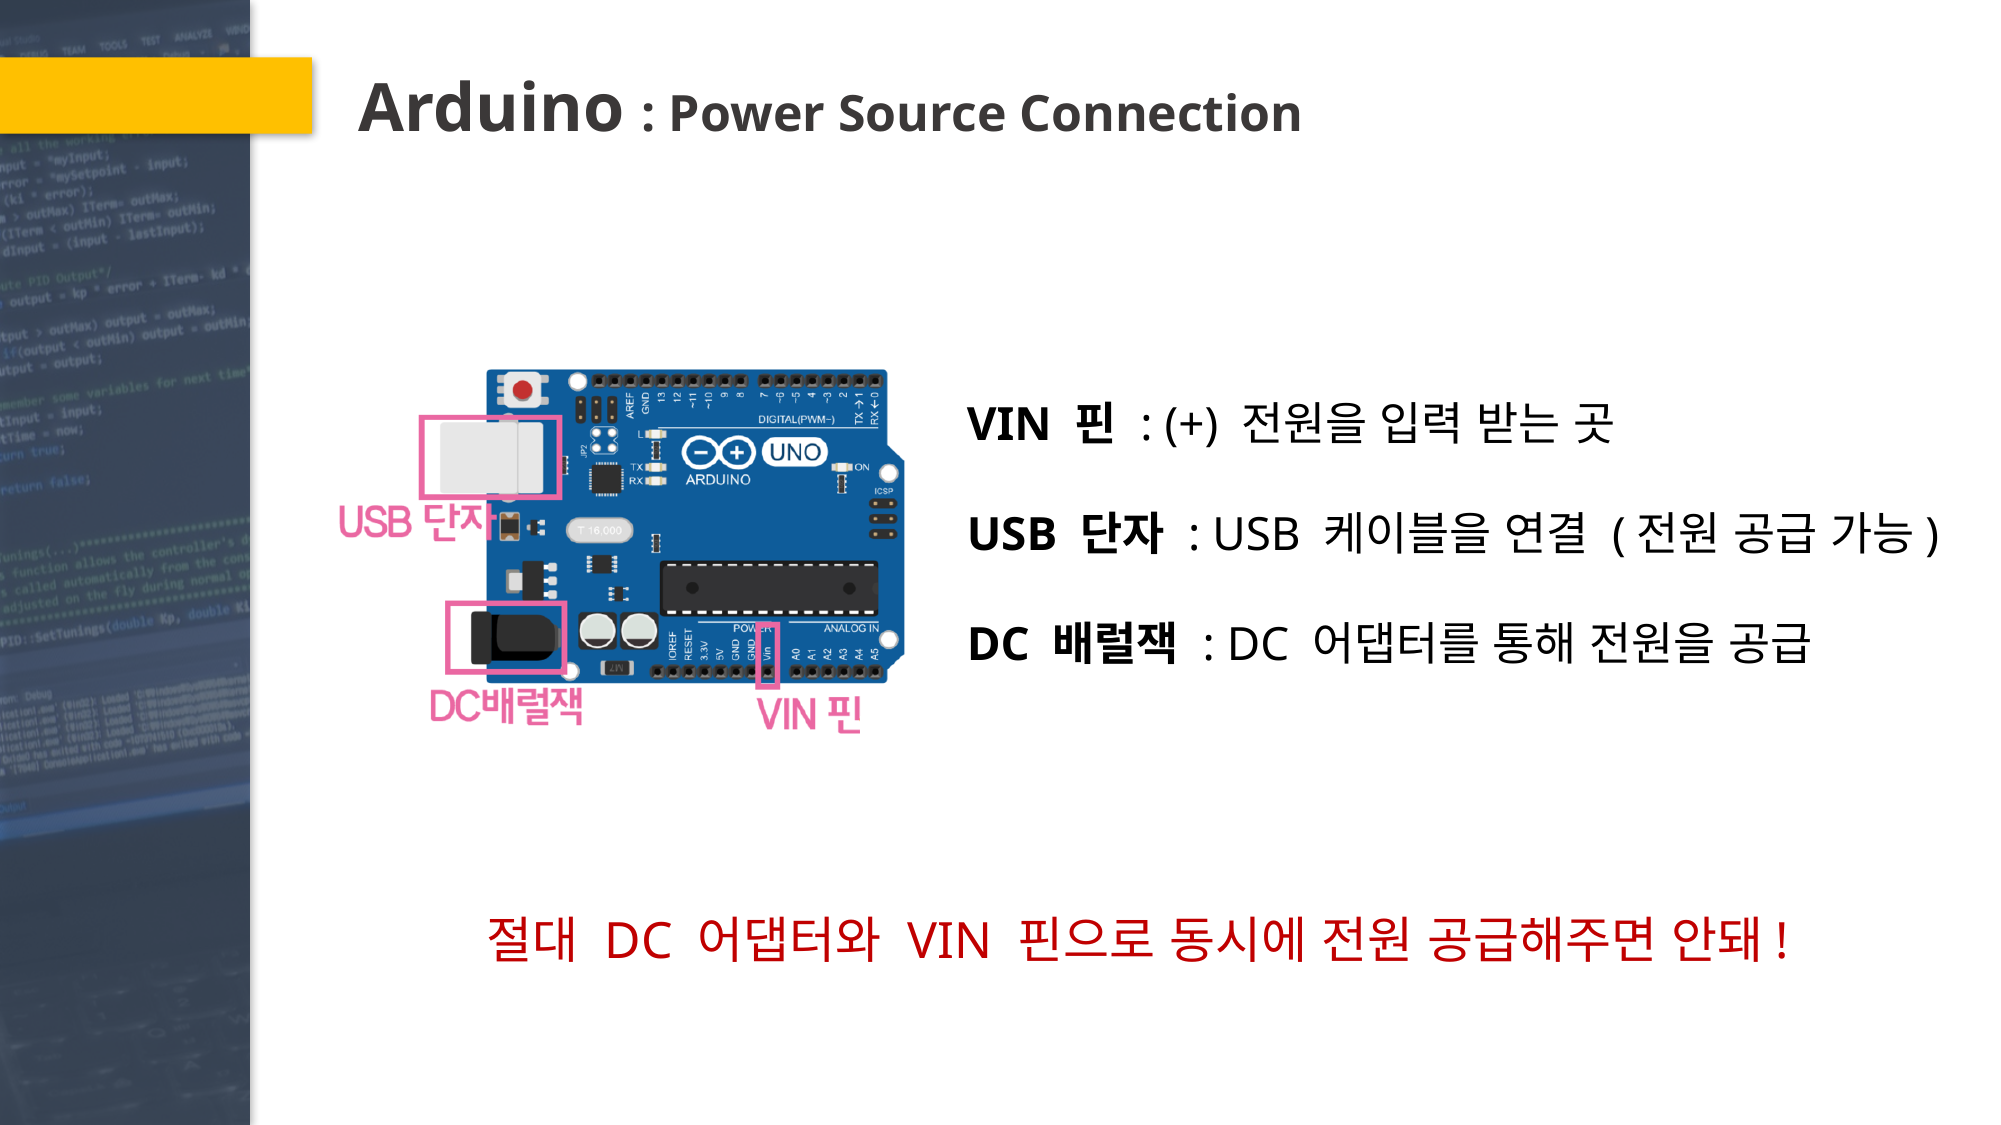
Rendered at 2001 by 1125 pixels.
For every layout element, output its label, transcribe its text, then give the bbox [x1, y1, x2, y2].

text_box 절대 DC 어댑터와 VIN 핀으로 동시에 전원 공급해주면 안돼! [471, 901, 1804, 976]
picture [0, 0, 250, 1125]
text_box VIN 핀 : (+) 전원을 입력 받는 곳 USB 단자 : USB 케이블을 연결 (전원 공급 가능) DC 배럴잭 : DC 어댑터를 통해 전원을 공급 [952, 387, 2000, 677]
text_box Arduino : Power Source Connection [343, 57, 1320, 153]
text_box [250, 56, 313, 135]
picture [330, 347, 926, 746]
